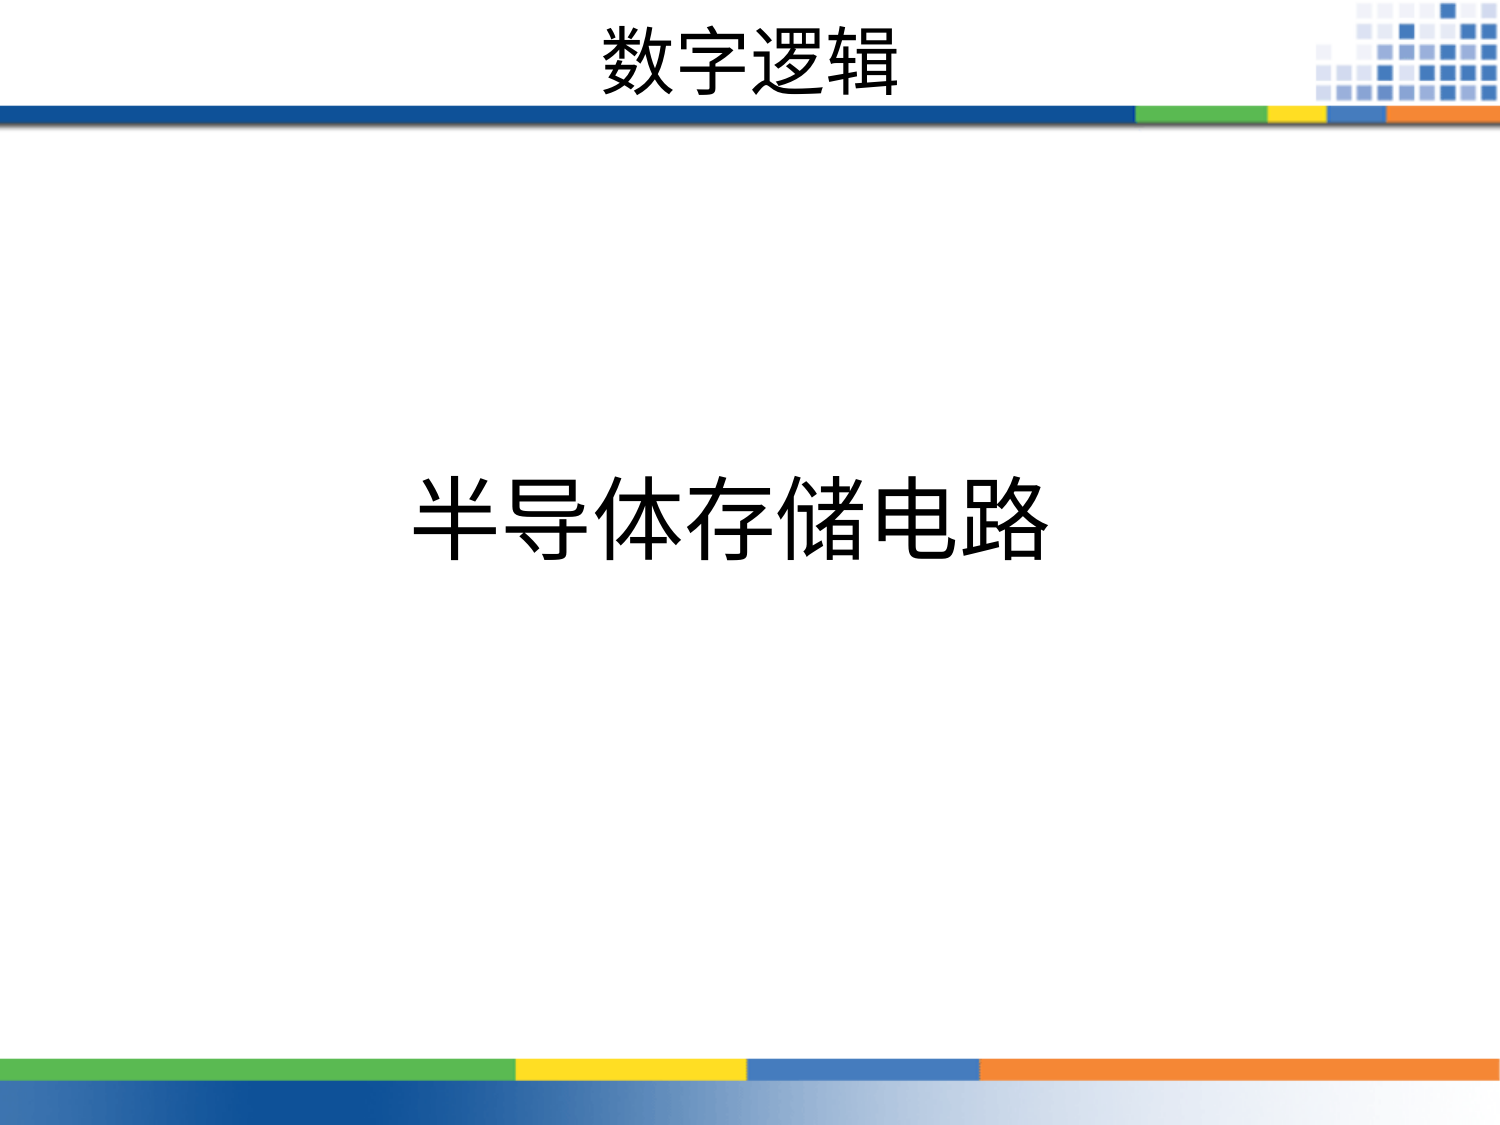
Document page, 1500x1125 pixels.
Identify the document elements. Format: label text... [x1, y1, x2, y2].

picture [0, 0, 1500, 1125]
text_box 半导体存储电路 [168, 338, 1292, 580]
title 数字逻辑 [74, 0, 1426, 120]
